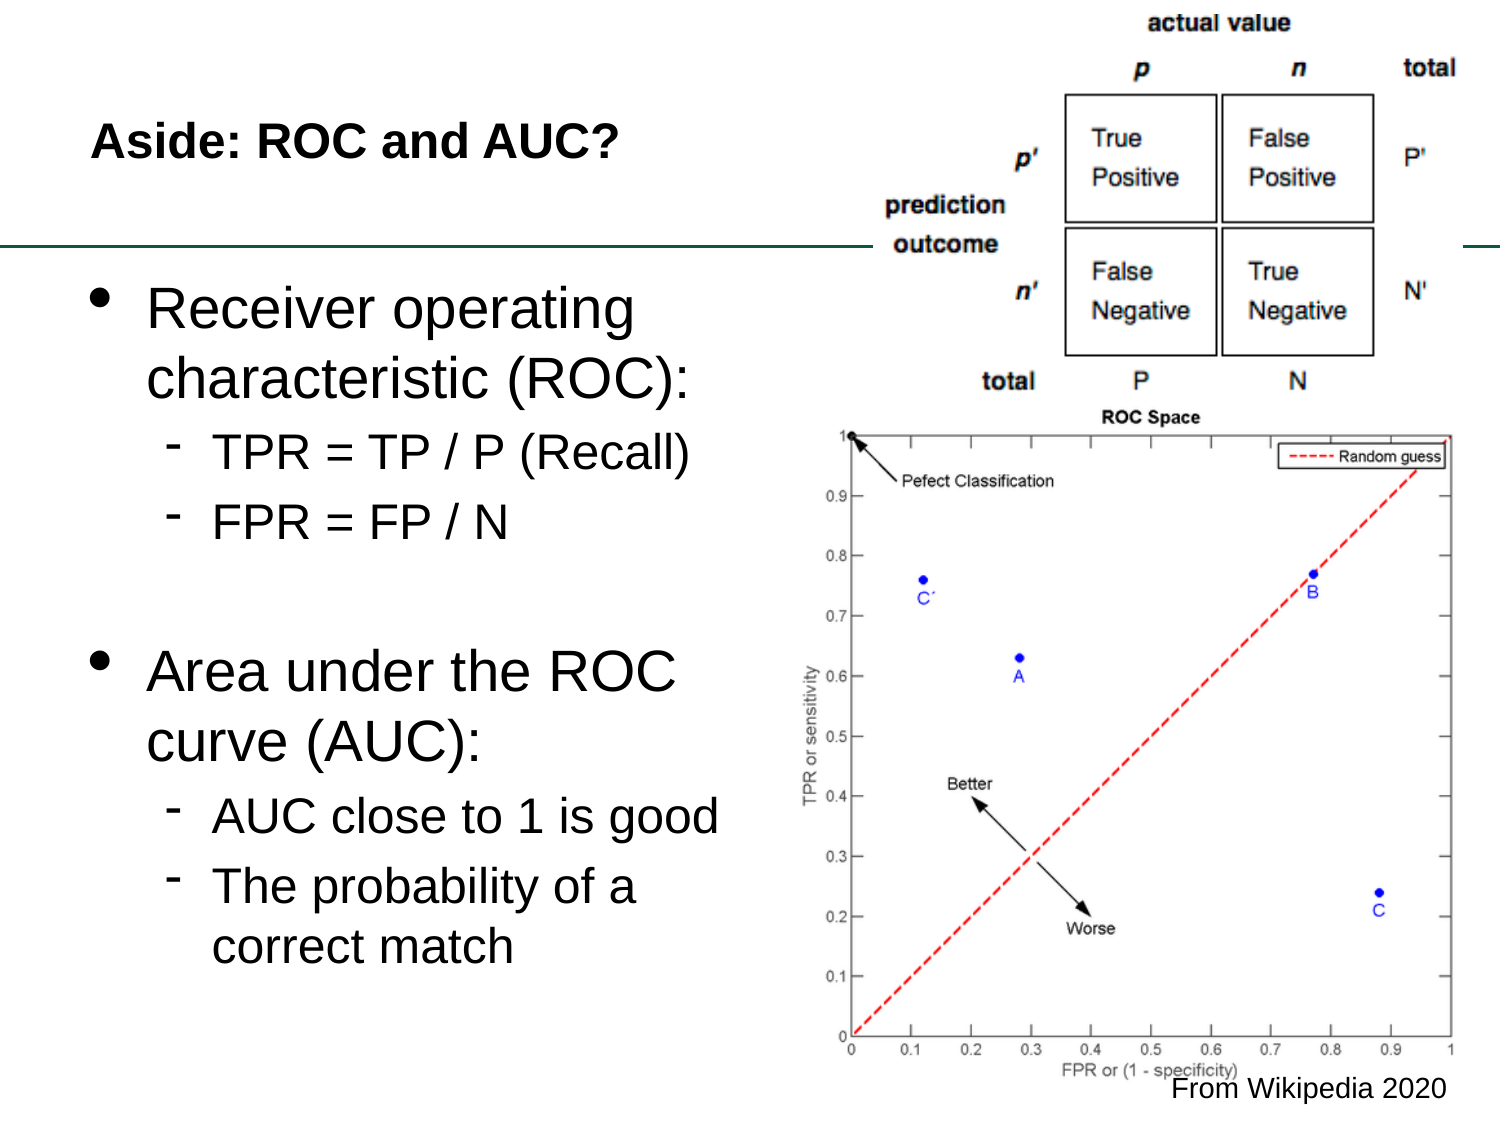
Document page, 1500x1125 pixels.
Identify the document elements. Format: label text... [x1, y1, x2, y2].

text_box Receiver operating characteristic (ROC): TPR = TP / P (Recall) FPR = FP / N Area under the ROC curve (AUC): AUC close to 1 is good The probability of a correct match [74, 262, 738, 1005]
picture [751, 14, 1500, 1125]
text_box Aside: ROC and AUC? [74, 45, 868, 233]
